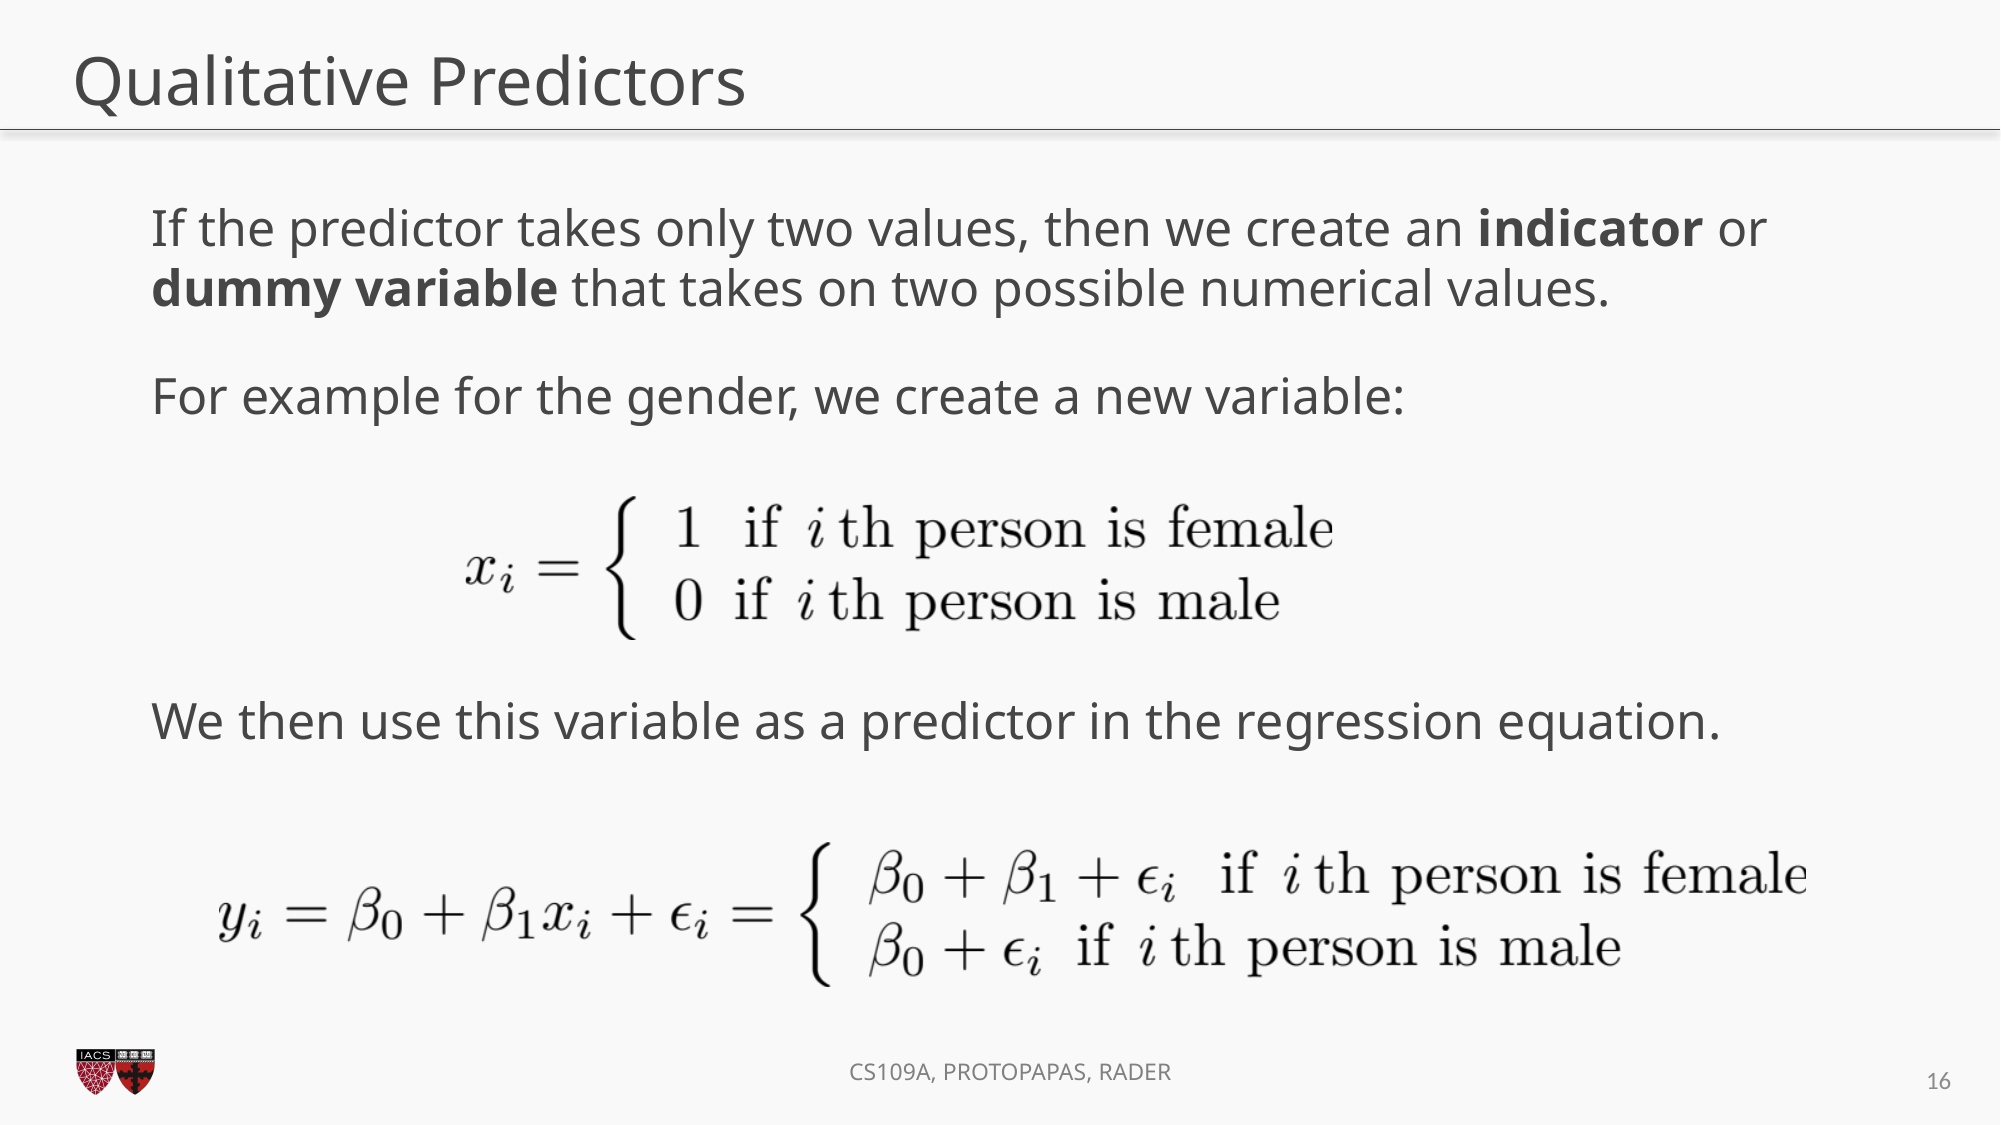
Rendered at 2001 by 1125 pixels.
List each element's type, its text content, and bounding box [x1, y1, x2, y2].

title Qualitative Predictors [57, 31, 1943, 158]
picture [75, 1049, 155, 1095]
list If the predictor takes only two values, then we create an indicator or dummy variable that takes on two possible numerical values. For example for the gender, we create a new variable: We then use this variable as a predictor in the regression equation. [136, 189, 1831, 536]
picture [218, 841, 1806, 987]
slide_number 15 [1500, 1050, 1967, 1110]
picture [465, 494, 1333, 641]
